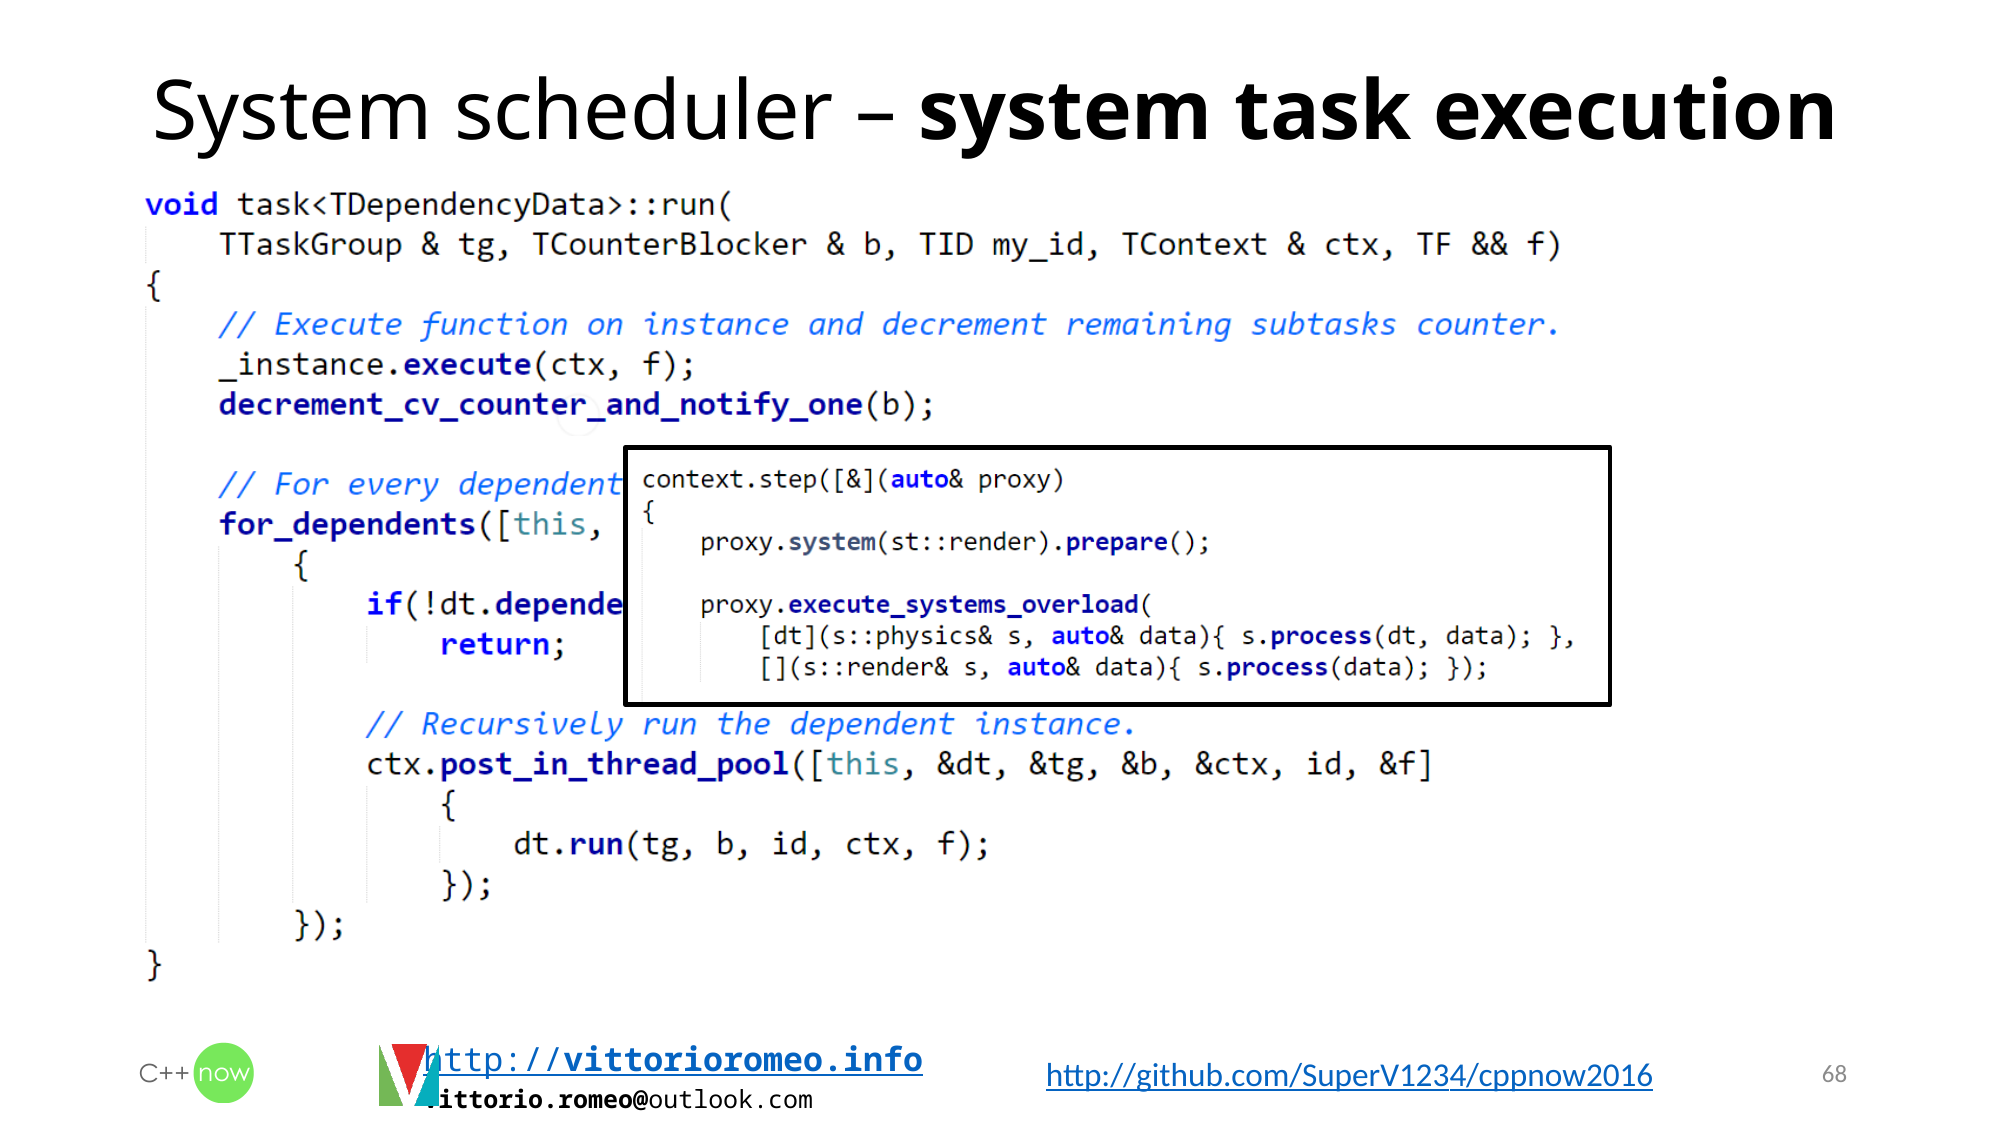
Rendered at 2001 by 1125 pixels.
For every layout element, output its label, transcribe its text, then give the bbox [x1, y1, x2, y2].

picture [379, 1044, 439, 1106]
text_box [312, 376, 1983, 701]
slide_number 68 [1793, 1042, 1863, 1103]
picture [137, 1041, 256, 1103]
title System scheduler – system task execution [137, 59, 1863, 166]
picture [137, 175, 1569, 992]
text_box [627, 449, 1608, 876]
